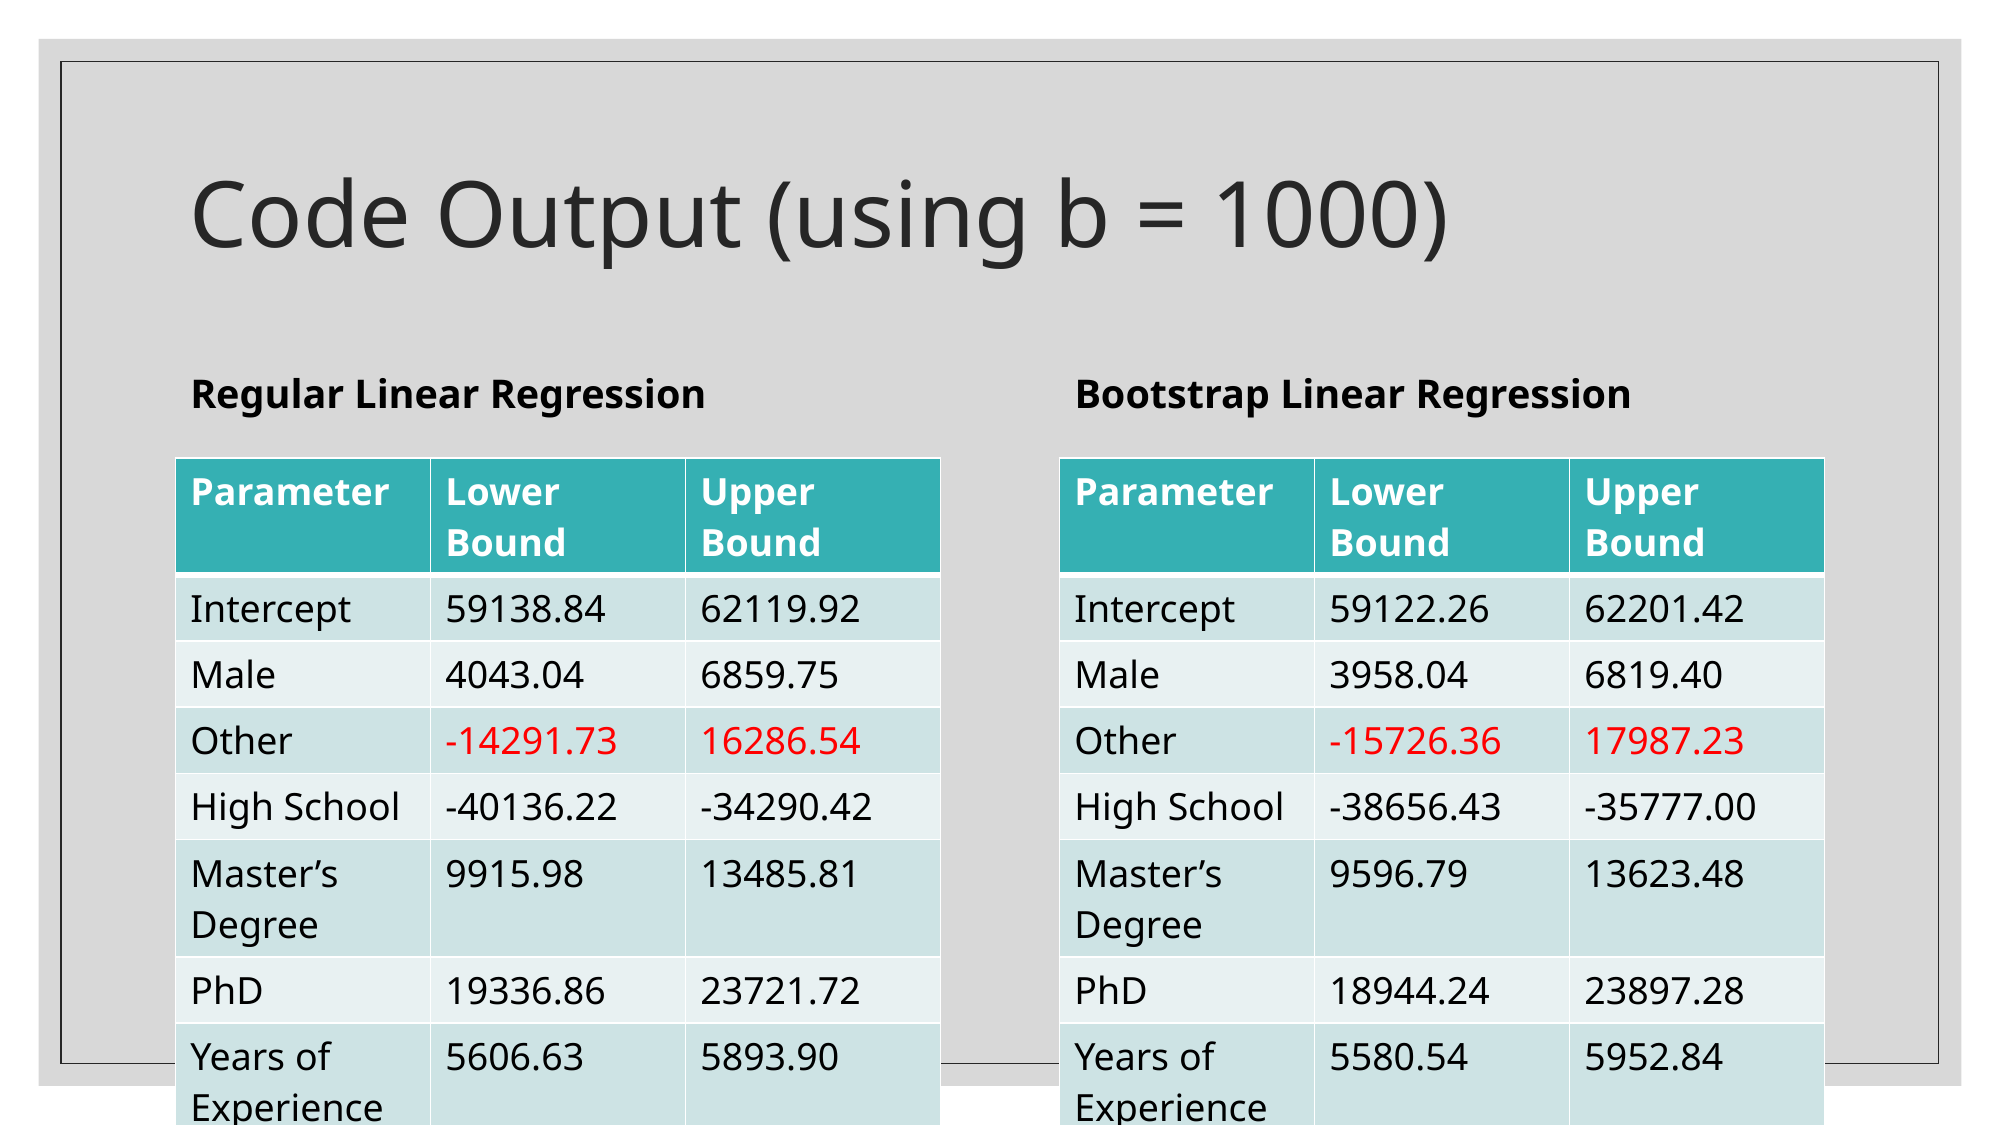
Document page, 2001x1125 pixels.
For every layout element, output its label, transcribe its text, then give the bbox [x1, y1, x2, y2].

title Code Output (using b = 1000) [174, 105, 1825, 331]
table_cell High School [176, 774, 430, 839]
table_cell 17987.23 [1570, 708, 1824, 773]
table_cell Years of Experience [1060, 1024, 1314, 1125]
table_cell Master’s Degree [176, 840, 430, 956]
table_cell 23721.72 [686, 958, 940, 1022]
table_cell 62201.42 [1570, 578, 1824, 640]
table_cell 6859.75 [686, 642, 940, 706]
table_cell Years of Experience [176, 1024, 430, 1125]
table_header Lower Bound [1315, 459, 1569, 572]
table_cell 9596.79 [1315, 840, 1569, 956]
table_cell 18944.24 [1315, 958, 1569, 1022]
table_cell Male [1060, 642, 1314, 706]
table_cell 6819.40 [1570, 642, 1824, 706]
table_header Upper Bound [686, 459, 940, 572]
table_cell -15726.36 [1315, 708, 1569, 773]
table_header Parameter [176, 459, 430, 572]
table_cell 13485.81 [686, 840, 940, 956]
table_cell 4043.04 [431, 642, 685, 706]
table_cell -14291.73 [431, 708, 685, 773]
table_cell High School [1060, 774, 1314, 839]
table_cell Male [176, 642, 430, 706]
table_cell Master’s Degree [1060, 840, 1314, 956]
table_cell 59138.84 [431, 578, 685, 640]
table_header Upper Bound [1570, 459, 1824, 572]
table_cell 3958.04 [1315, 642, 1569, 706]
table_cell 23897.28 [1570, 958, 1824, 1022]
table_cell -35777.00 [1570, 774, 1824, 839]
list Regular Linear Regression [175, 340, 941, 446]
table_cell 5606.63 [431, 1024, 685, 1125]
table_cell 13623.48 [1570, 840, 1824, 956]
table_cell PhD [176, 958, 430, 1022]
table_cell Intercept [1060, 578, 1314, 640]
list Bootstrap Linear Regression [1059, 340, 1825, 446]
table_cell 19336.86 [431, 958, 685, 1022]
table_cell 5580.54 [1315, 1024, 1569, 1125]
table_cell 62119.92 [686, 578, 940, 640]
table_cell Intercept [176, 578, 430, 640]
table_cell Other [1060, 708, 1314, 773]
table_cell -38656.43 [1315, 774, 1569, 839]
table_cell PhD [1060, 958, 1314, 1022]
table_cell 5893.90 [686, 1024, 940, 1125]
table_cell 9915.98 [431, 840, 685, 956]
table_cell Other [176, 708, 430, 773]
table_cell 59122.26 [1315, 578, 1569, 640]
table_cell -34290.42 [686, 774, 940, 839]
table_header Parameter [1060, 459, 1314, 572]
table_header Lower Bound [431, 459, 685, 572]
table_cell -40136.22 [431, 774, 685, 839]
table_cell 16286.54 [686, 708, 940, 773]
table_cell 5952.84 [1570, 1024, 1824, 1125]
